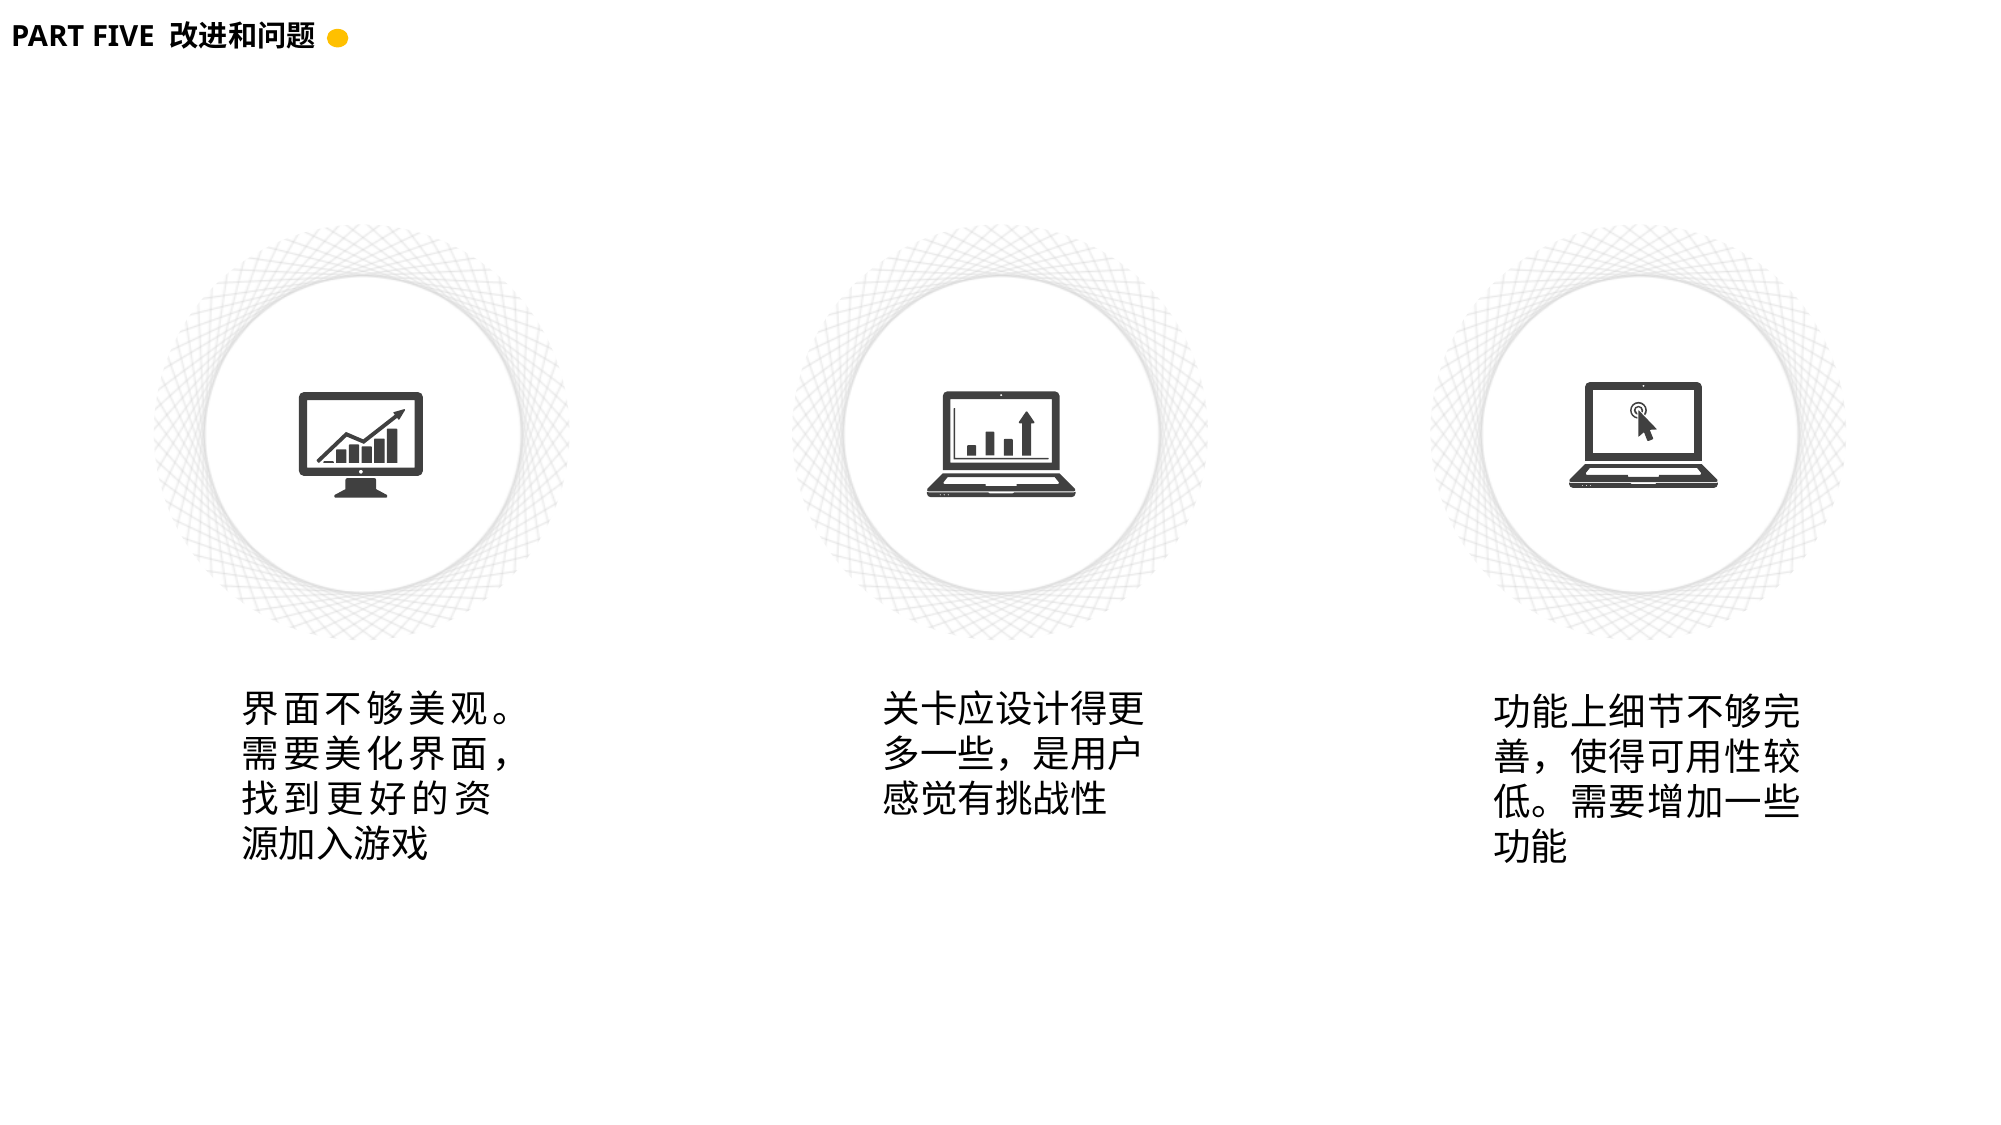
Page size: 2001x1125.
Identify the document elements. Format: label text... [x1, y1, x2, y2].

picture [792, 224, 1208, 641]
text_box PART FIVE 改进和问题 [0, 9, 331, 60]
text_box 关卡应设计得更多一些，是用户感觉有挑战性 [867, 677, 1170, 828]
text_box [325, 27, 350, 49]
picture [1430, 224, 1847, 641]
picture [153, 224, 570, 641]
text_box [926, 391, 1076, 498]
text_box 界面不够美观。需要美化界面，找到更好的资源加入游戏 [226, 677, 507, 873]
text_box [298, 392, 423, 498]
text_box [1569, 382, 1718, 488]
text_box 功能上细节不够完善，使得可用性较低。需要增加一些功能 [1478, 680, 1816, 876]
